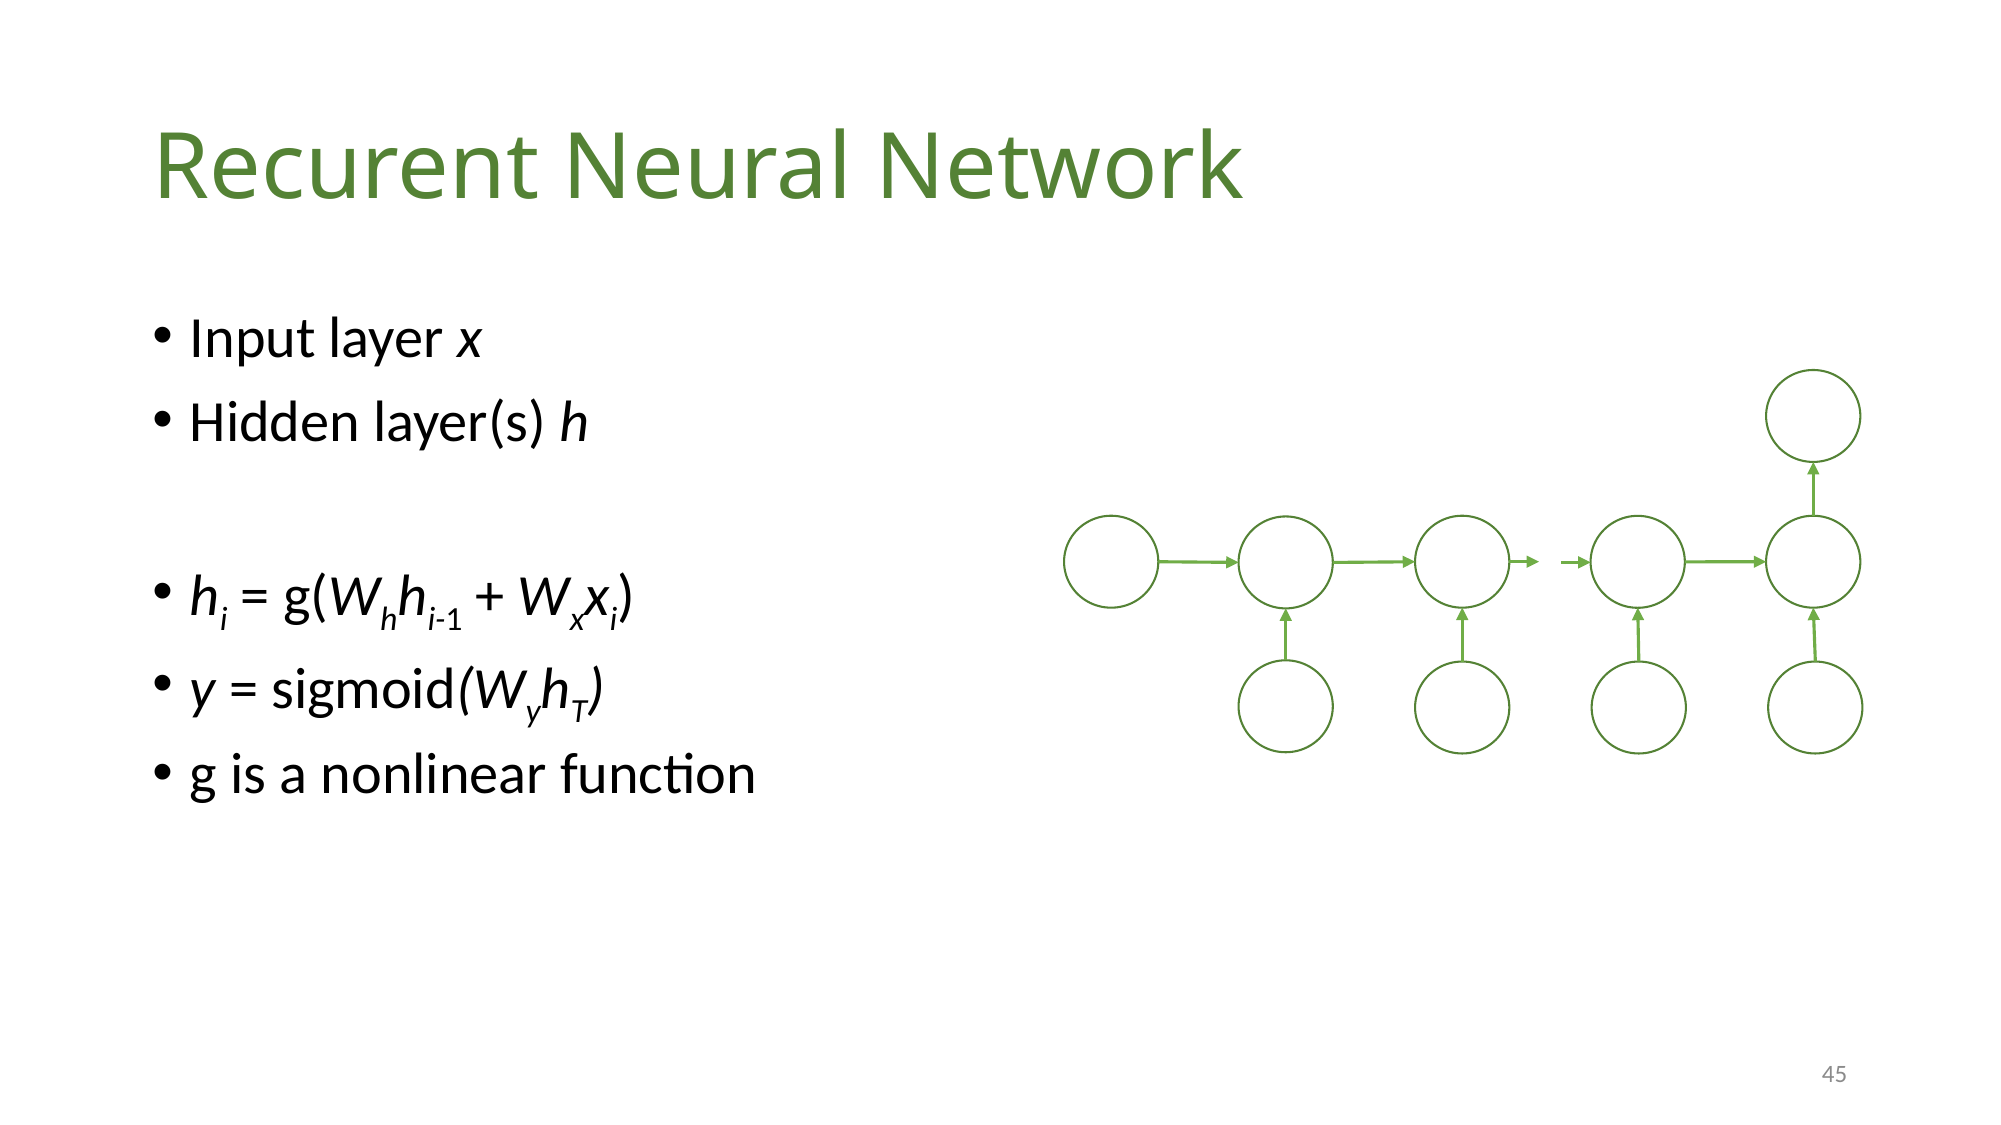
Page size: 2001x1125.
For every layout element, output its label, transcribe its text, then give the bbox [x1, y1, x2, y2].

title Recurent Neural Network [137, 59, 1863, 278]
text_box [1063, 514, 1160, 609]
list Input layer x Hidden layer(s) h hi = g(Whhi-1 + Wxxi) y = sigmoid(WyhT) g is a nonlinear function [137, 299, 1863, 1014]
text_box [1765, 368, 1862, 463]
slide_number 45 [1412, 1042, 1863, 1103]
